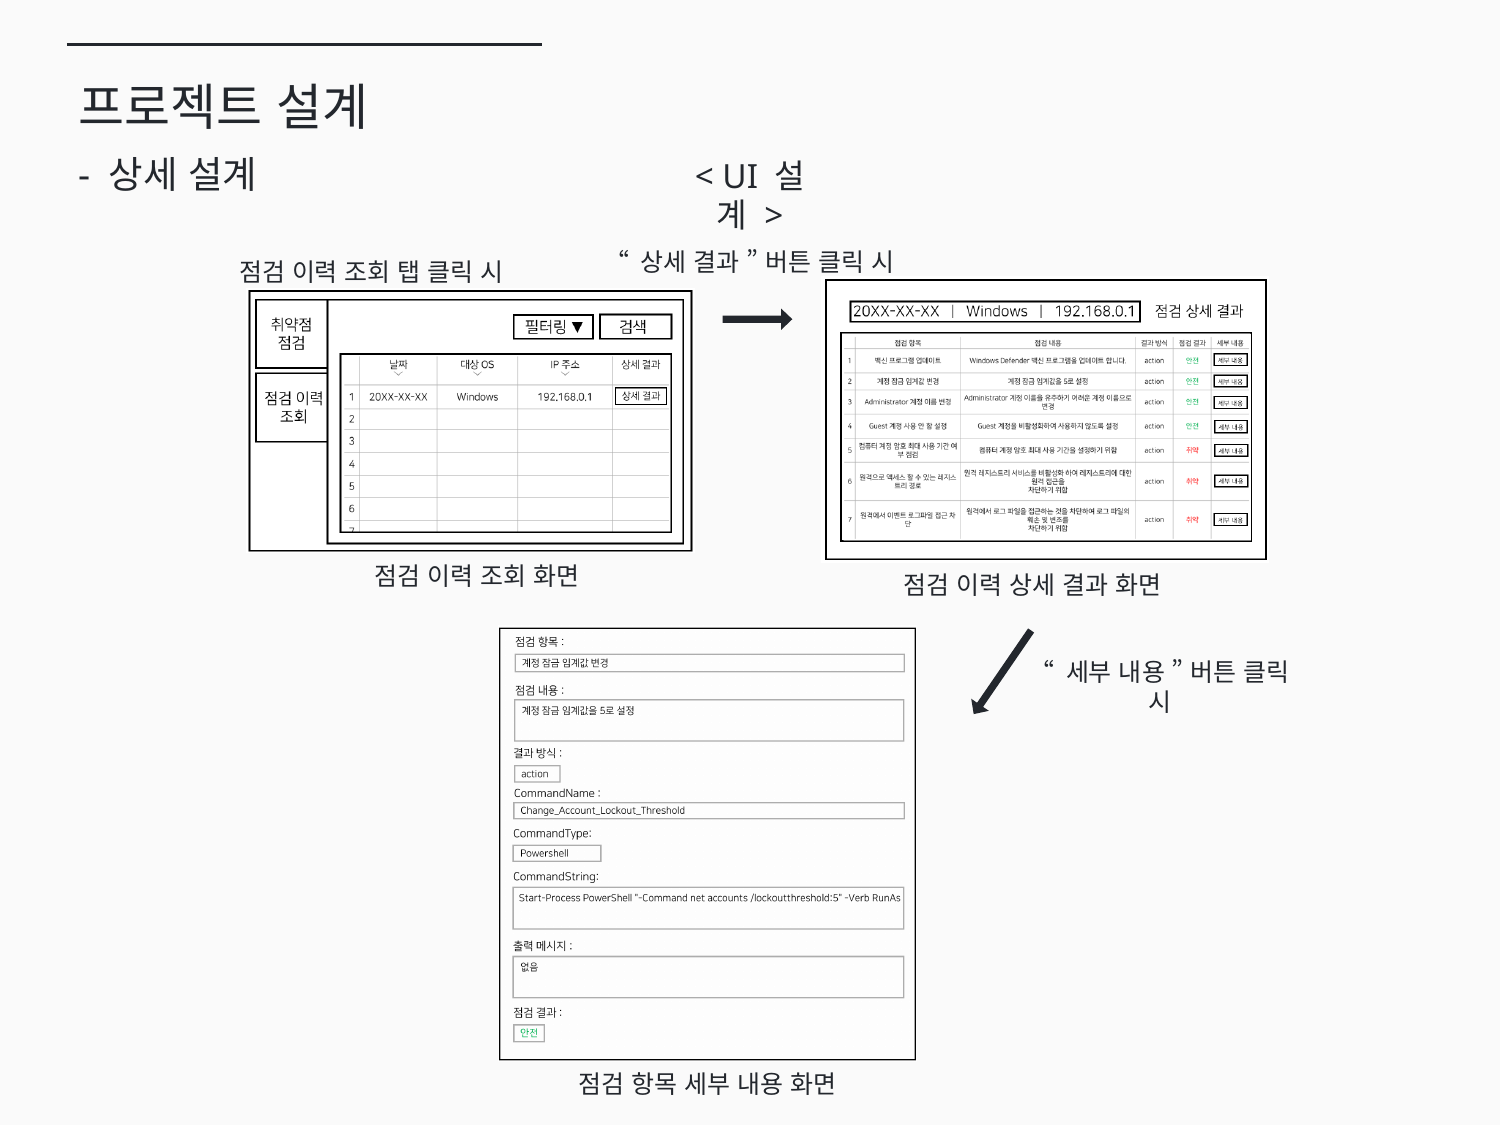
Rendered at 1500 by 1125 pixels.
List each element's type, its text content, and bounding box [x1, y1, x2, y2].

text_box 점검 항목 세부 내용 화면 [519, 1062, 897, 1106]
text_box 점검 이력 상세 결과 화면 [877, 563, 1188, 608]
picture [819, 275, 1270, 563]
text_box 점검 이력 조회 탭 클릭 시 [220, 248, 524, 294]
text_box “ 세부 내용 ” 버튼 클릭 시 [1000, 649, 1319, 725]
text_box [969, 626, 1037, 716]
text_box “ 상세 결과 ” 버튼 클릭 시 [582, 238, 916, 284]
text_box 프로젝트 설계 - 상세 설계 [66, 76, 490, 211]
text_box 점검 이력 조회 화면 [338, 553, 617, 598]
text_box < UI 설계 > [648, 147, 852, 242]
text_box [721, 304, 795, 334]
picture [497, 625, 918, 1062]
picture [245, 287, 696, 553]
